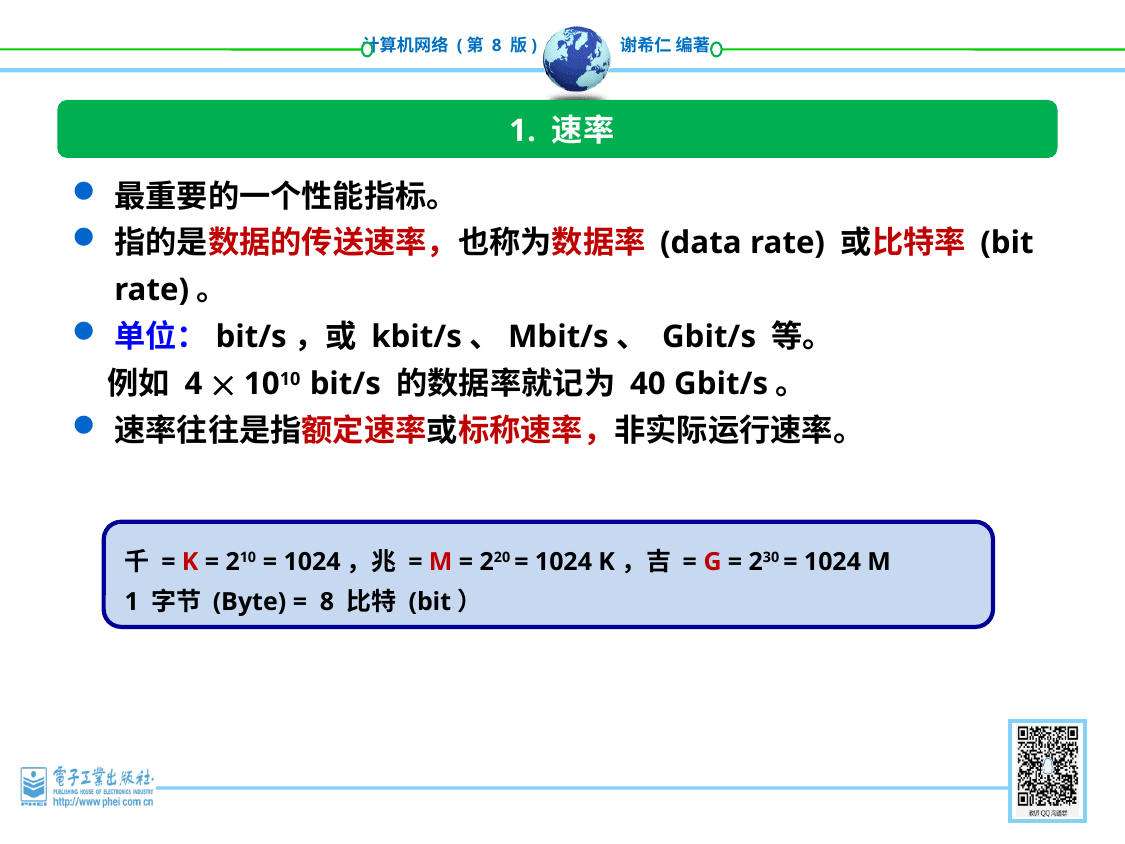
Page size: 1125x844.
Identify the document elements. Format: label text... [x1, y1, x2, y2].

list 最重要的一个性能指标。 指的是数据的传送速率，也称为数据率 (data rate) 或比特率 (bit rate)。 单位：bit/s，或 kbit/s、Mbit/s、 Gbit/s 等。 例如 4  1010 bit/s 的数据率就记为 40 Gbit/s。 速率往往是指额定速率或标称速率，非实际运行速率。 [57, 159, 1058, 716]
picture [17, 764, 156, 809]
picture [540, 24, 612, 99]
list 1. 速率 [153, 99, 970, 158]
text_box 千 = K = 210 = 1024，兆 = M = 220 = 1024 K，吉 = G = 230 = 1024 M 1 字节 (Byte) = 8 比特 (bit） [109, 526, 993, 623]
text_box [101, 519, 990, 630]
picture [1016, 724, 1079, 817]
